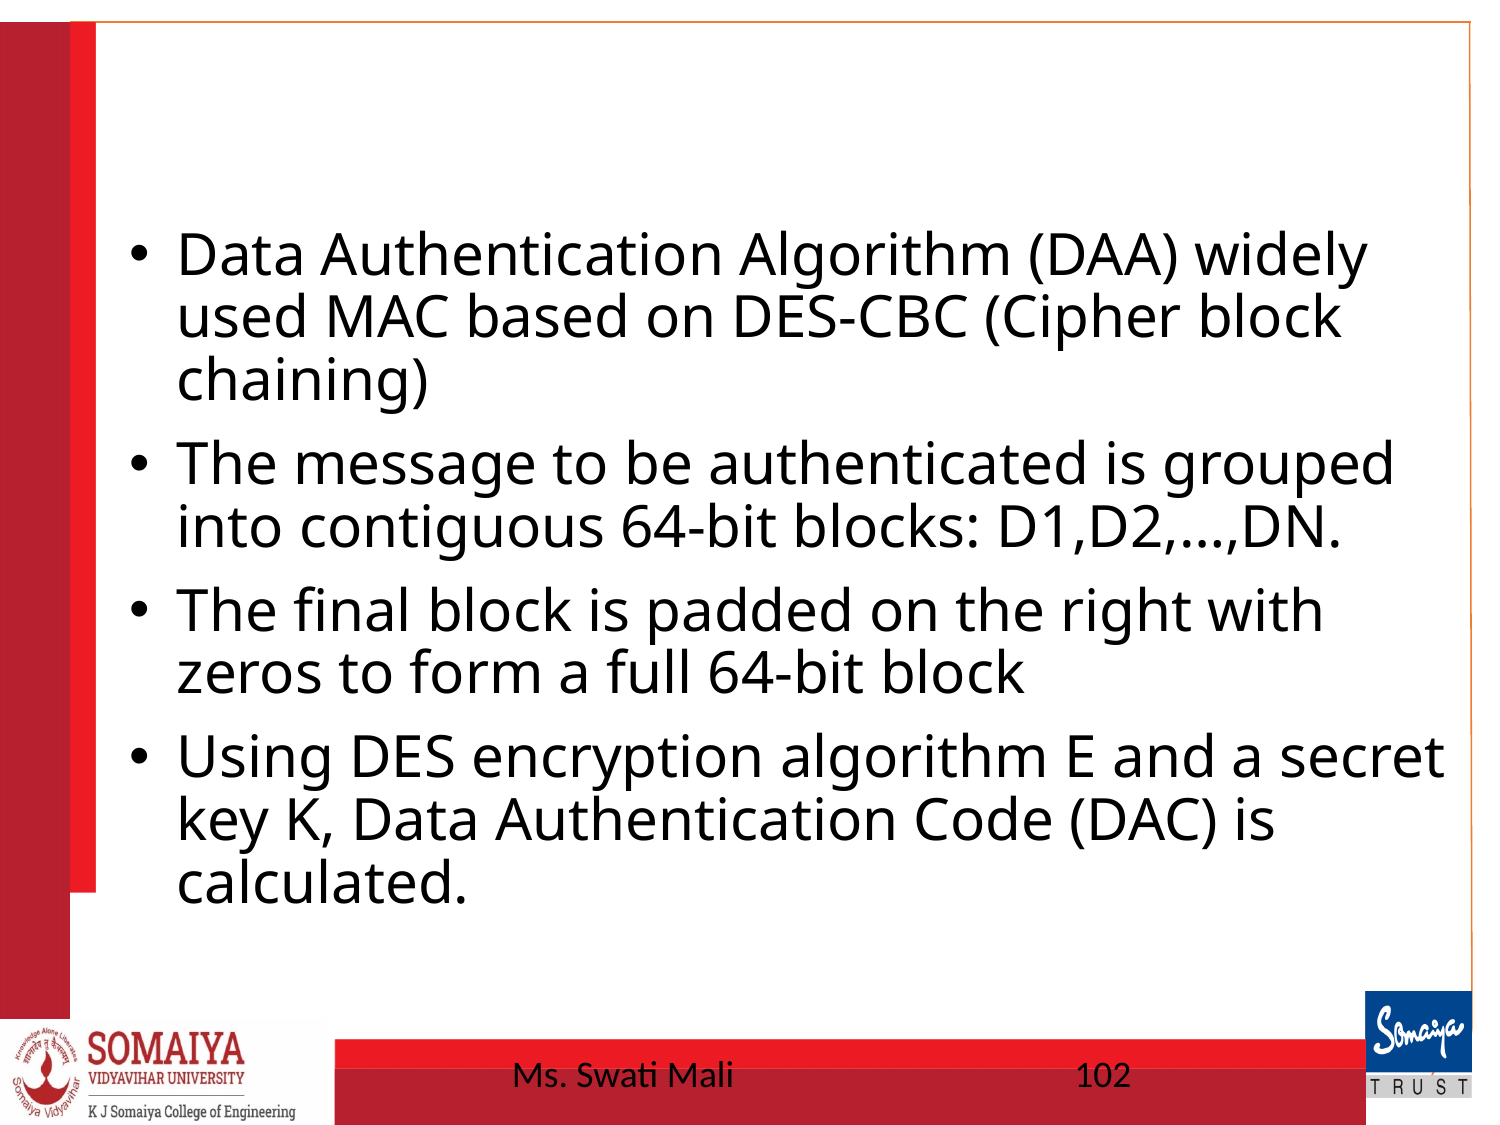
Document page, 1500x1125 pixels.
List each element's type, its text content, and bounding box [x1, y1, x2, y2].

list Data Authentication Algorithm (DAA) widely used MAC based on DES-CBC (Cipher block chaining) The message to be authenticated is grouped into contiguous 64-bit blocks: D1,D2,…,DN. The final block is padded on the right with zeros to form a full 64-bit block Using DES encryption algorithm E and a secret key K, Data Authentication Code (DAC) is calculated. [114, 217, 1465, 960]
slide_number 102 [1059, 1042, 1397, 1103]
footer Ms. Swati Mali [496, 1042, 1004, 1103]
picture [0, 22, 327, 1125]
picture [1365, 991, 1472, 1098]
picture [335, 1040, 1365, 1125]
